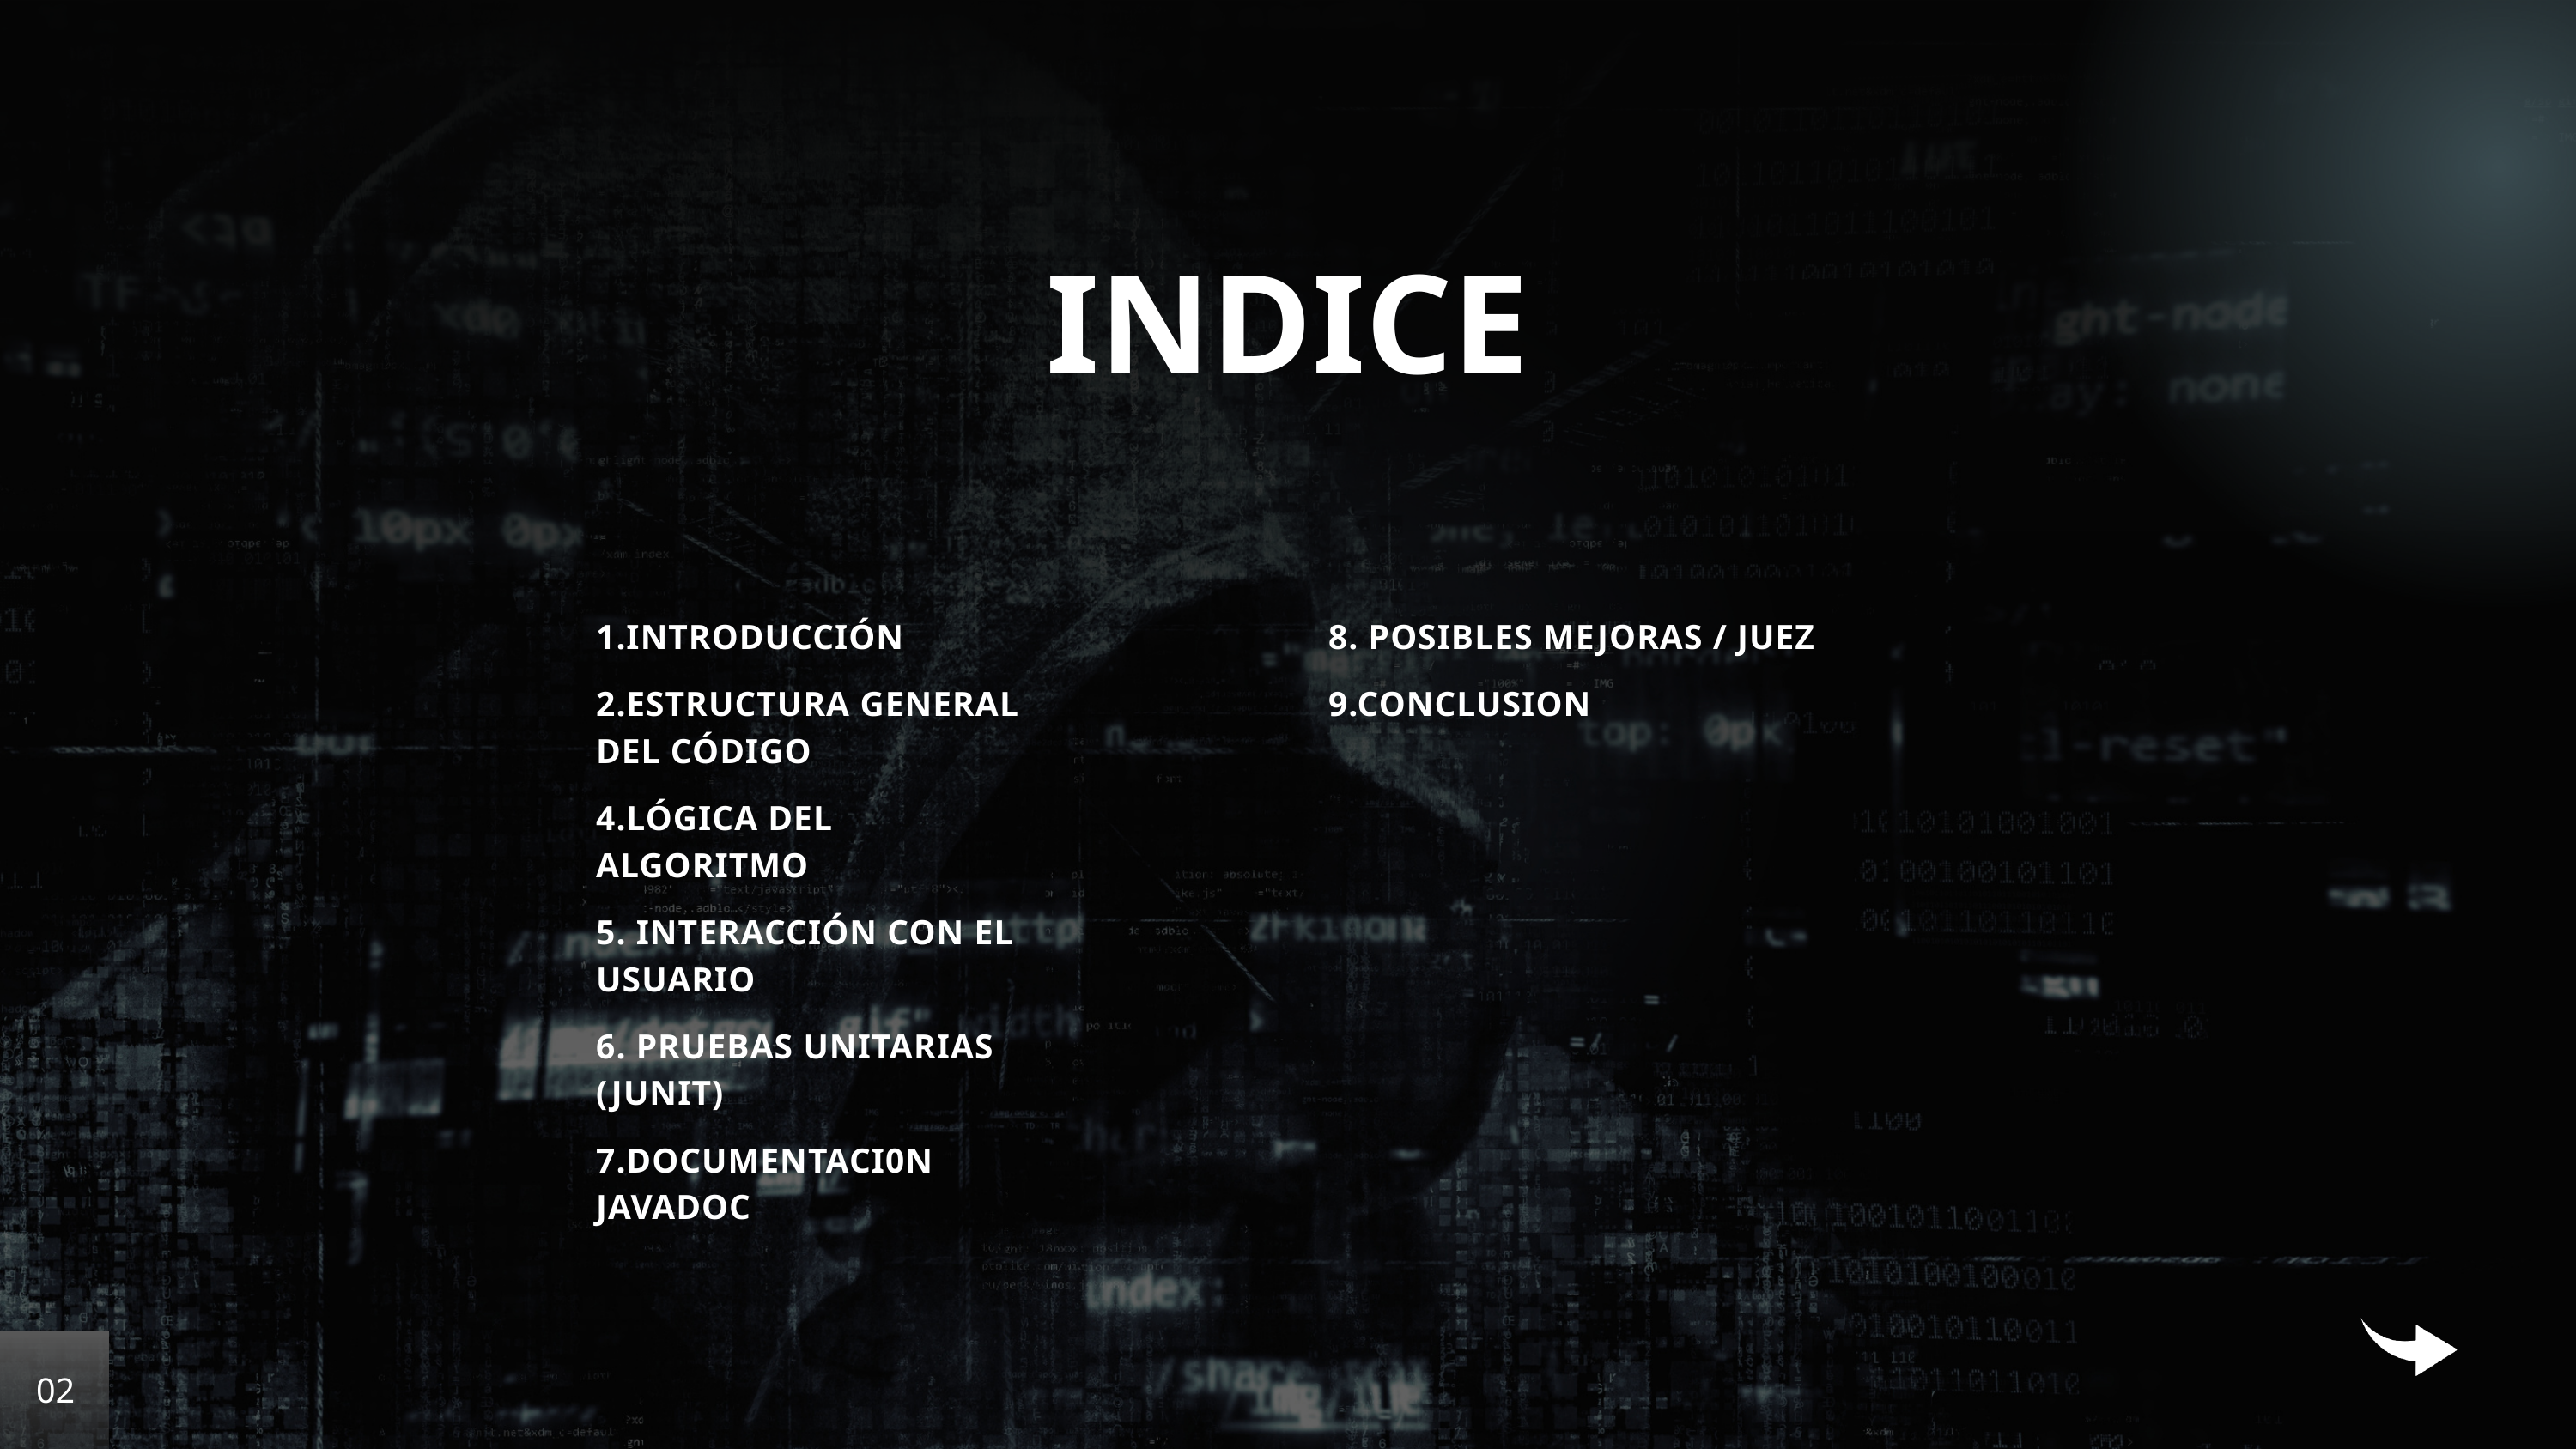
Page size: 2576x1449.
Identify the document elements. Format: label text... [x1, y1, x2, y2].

text_box [2360, 1318, 2458, 1377]
text_box [0, 1072, 2576, 1449]
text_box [0, 0, 2576, 1063]
text_box 7.DOCUMENTACI0N JAVADOC [596, 1132, 1030, 1227]
text_box 6. PRUEBAS UNITARIAS (JUNIT) [596, 1072, 1030, 1113]
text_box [0, 1331, 109, 1449]
